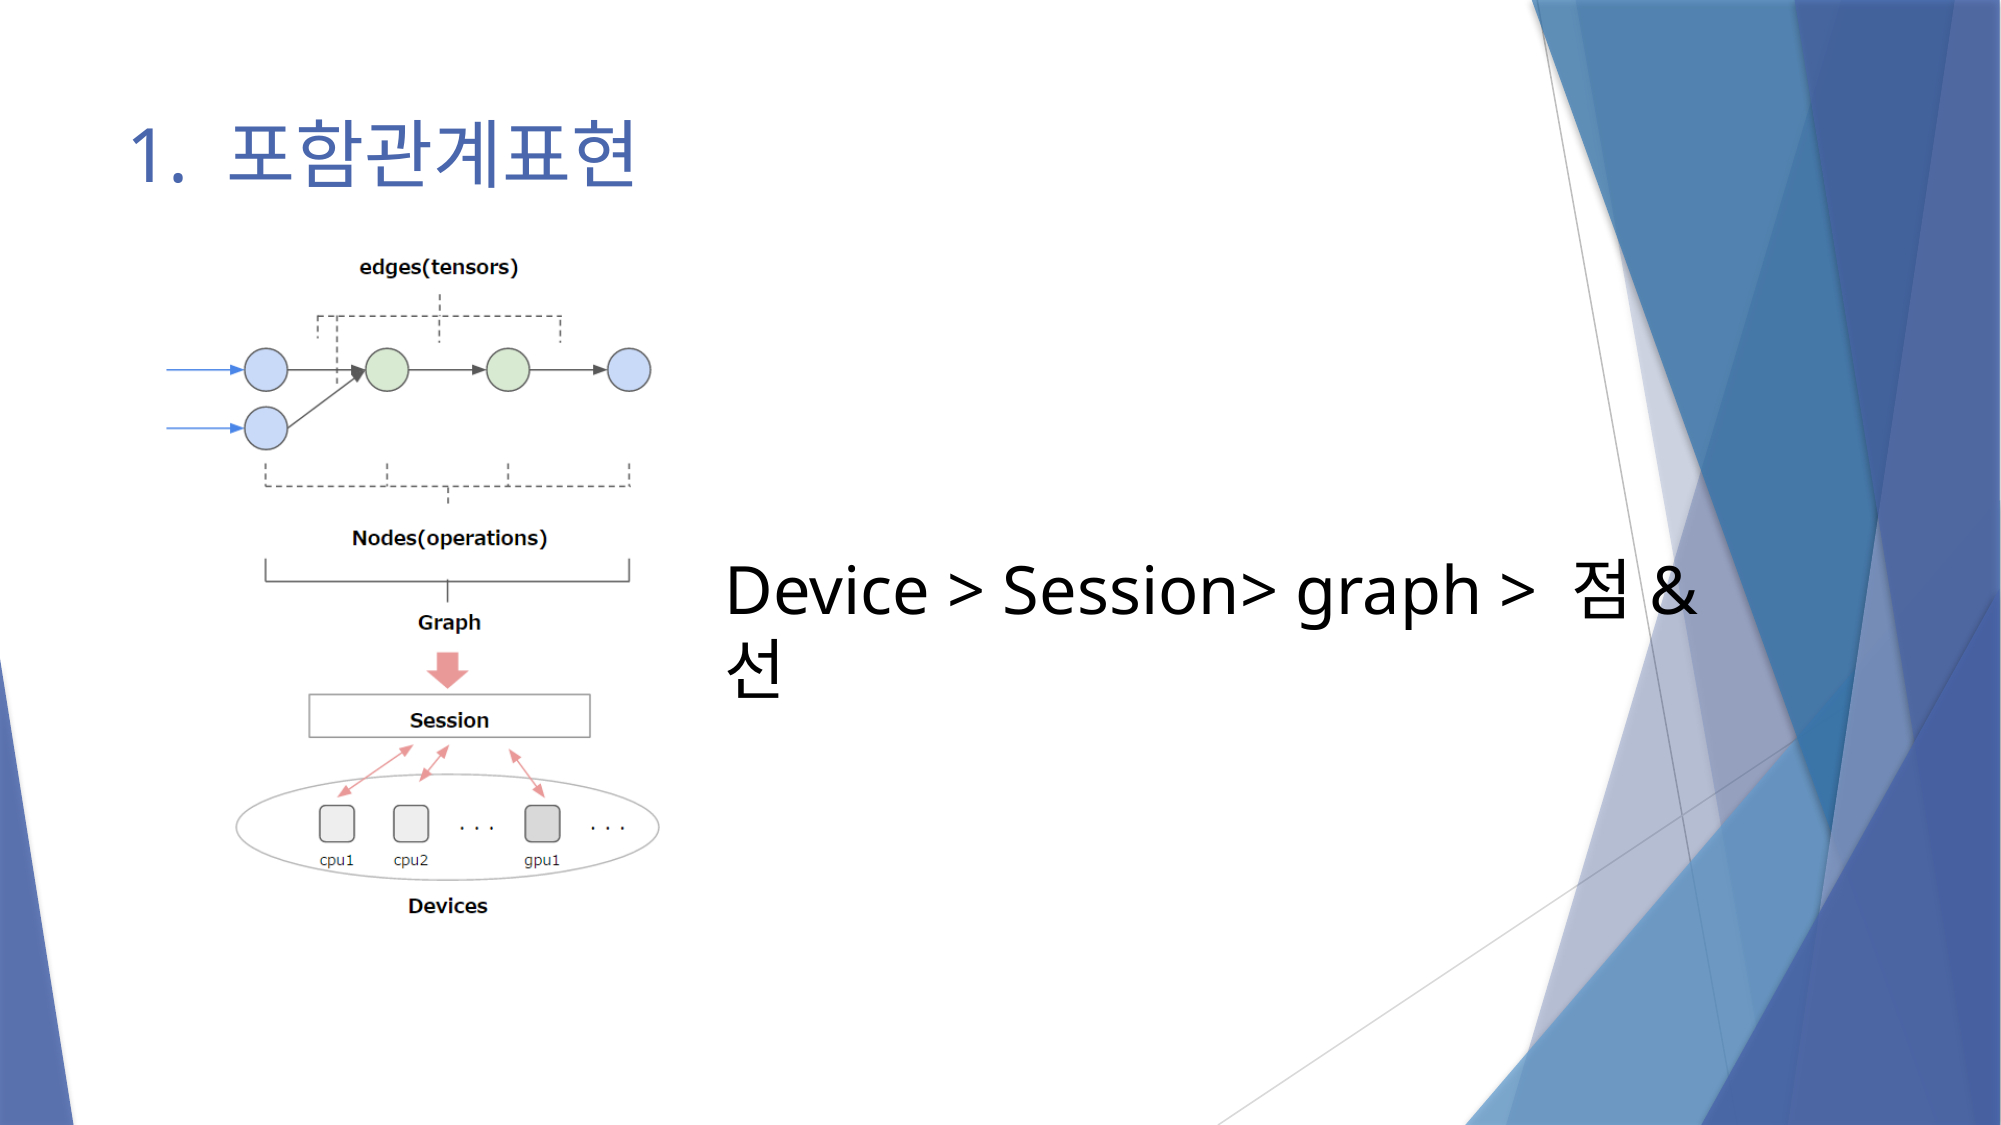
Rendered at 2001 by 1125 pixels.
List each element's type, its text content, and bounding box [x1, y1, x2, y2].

text_box Device > Session> graph > 점&선 [714, 540, 1781, 716]
picture [154, 244, 711, 933]
title 1. 포함관계표현 [111, 99, 1522, 317]
